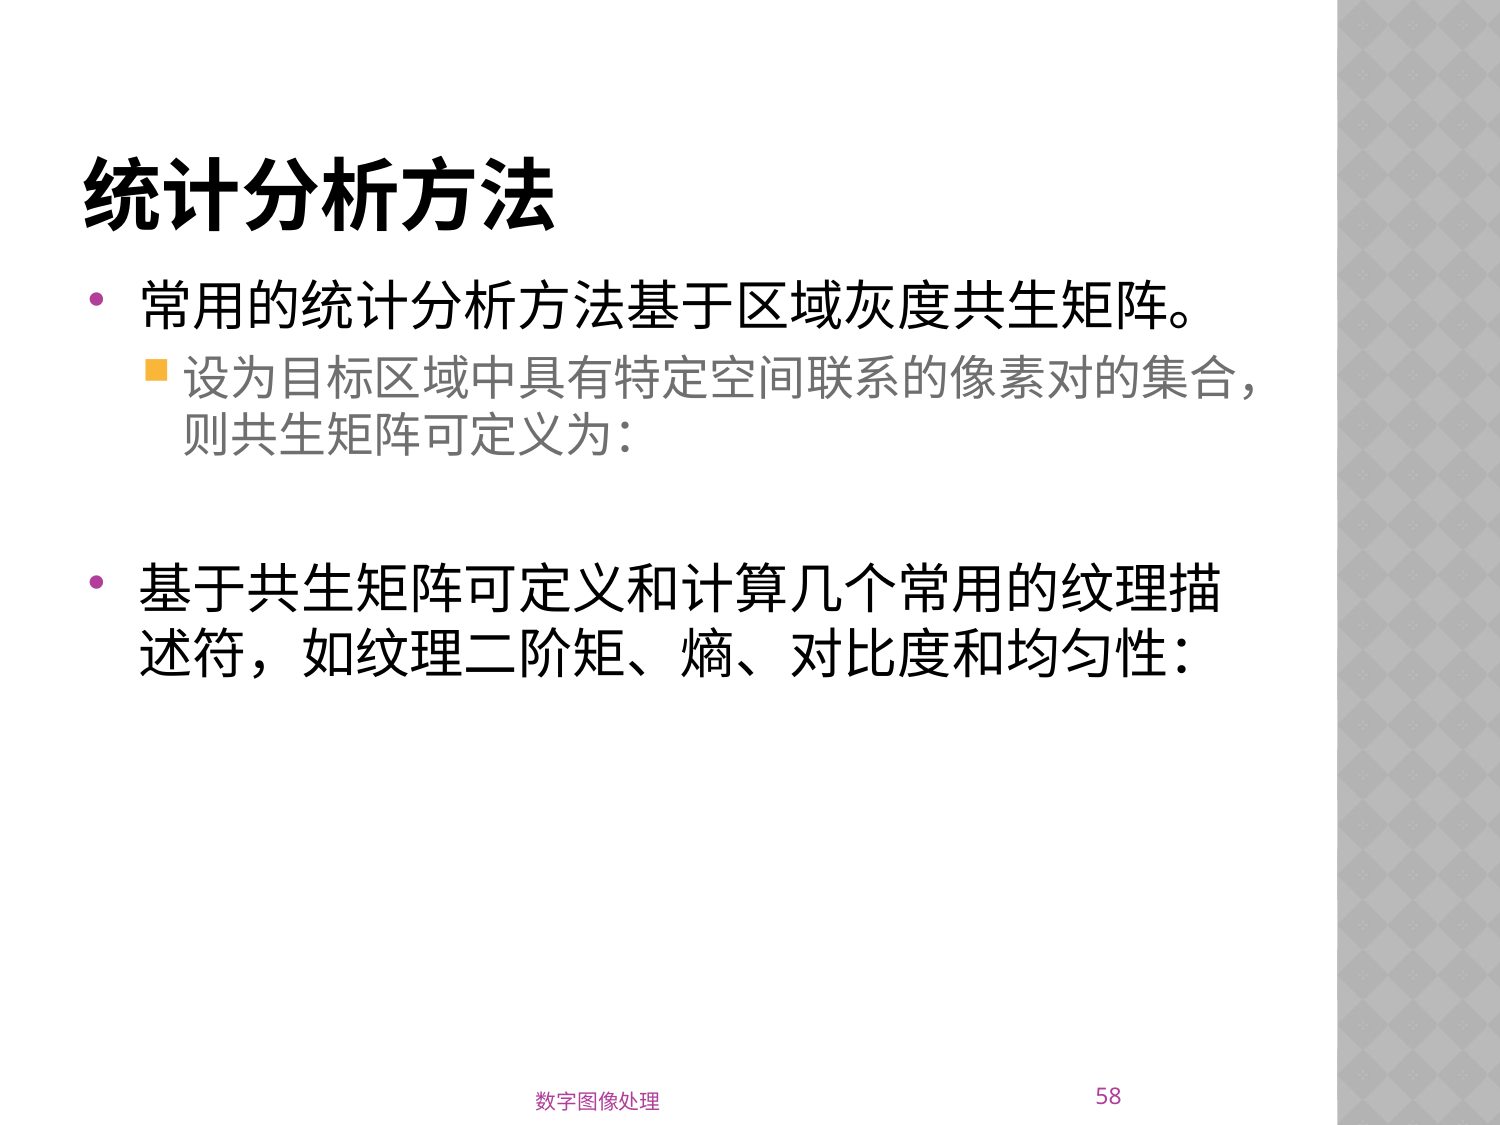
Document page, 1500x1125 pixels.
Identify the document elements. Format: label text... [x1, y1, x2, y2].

slide_number 58 [1025, 1075, 1122, 1113]
title 统计分析方法 [75, 52, 1263, 240]
footer 数字图像处理 [75, 1075, 675, 1114]
